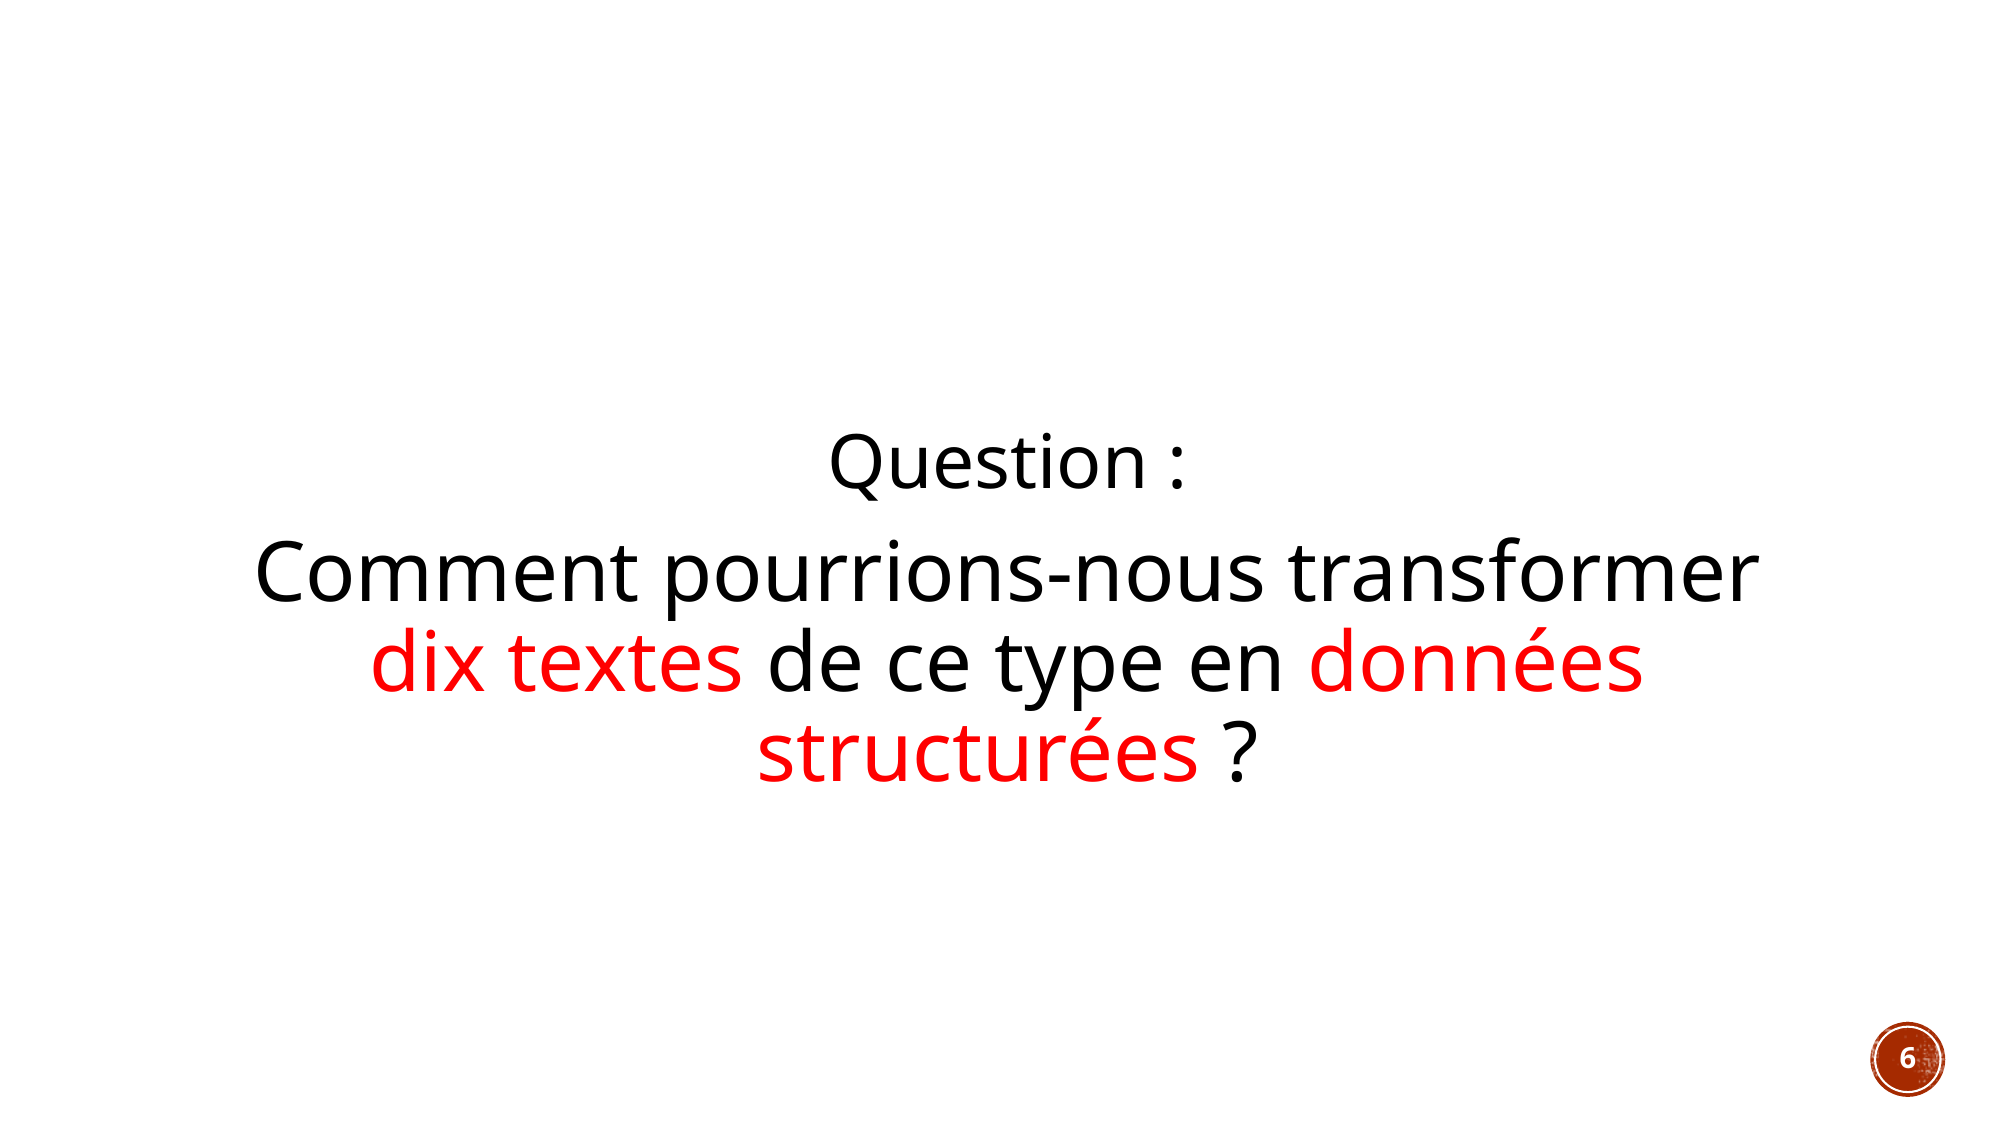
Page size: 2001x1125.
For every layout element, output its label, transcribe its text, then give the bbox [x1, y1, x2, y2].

slide_number 6 [1855, 1028, 1961, 1089]
list Question : Comment pourrions-nous transformer dix textes de ce type en données structurées ? [175, 210, 1840, 1013]
